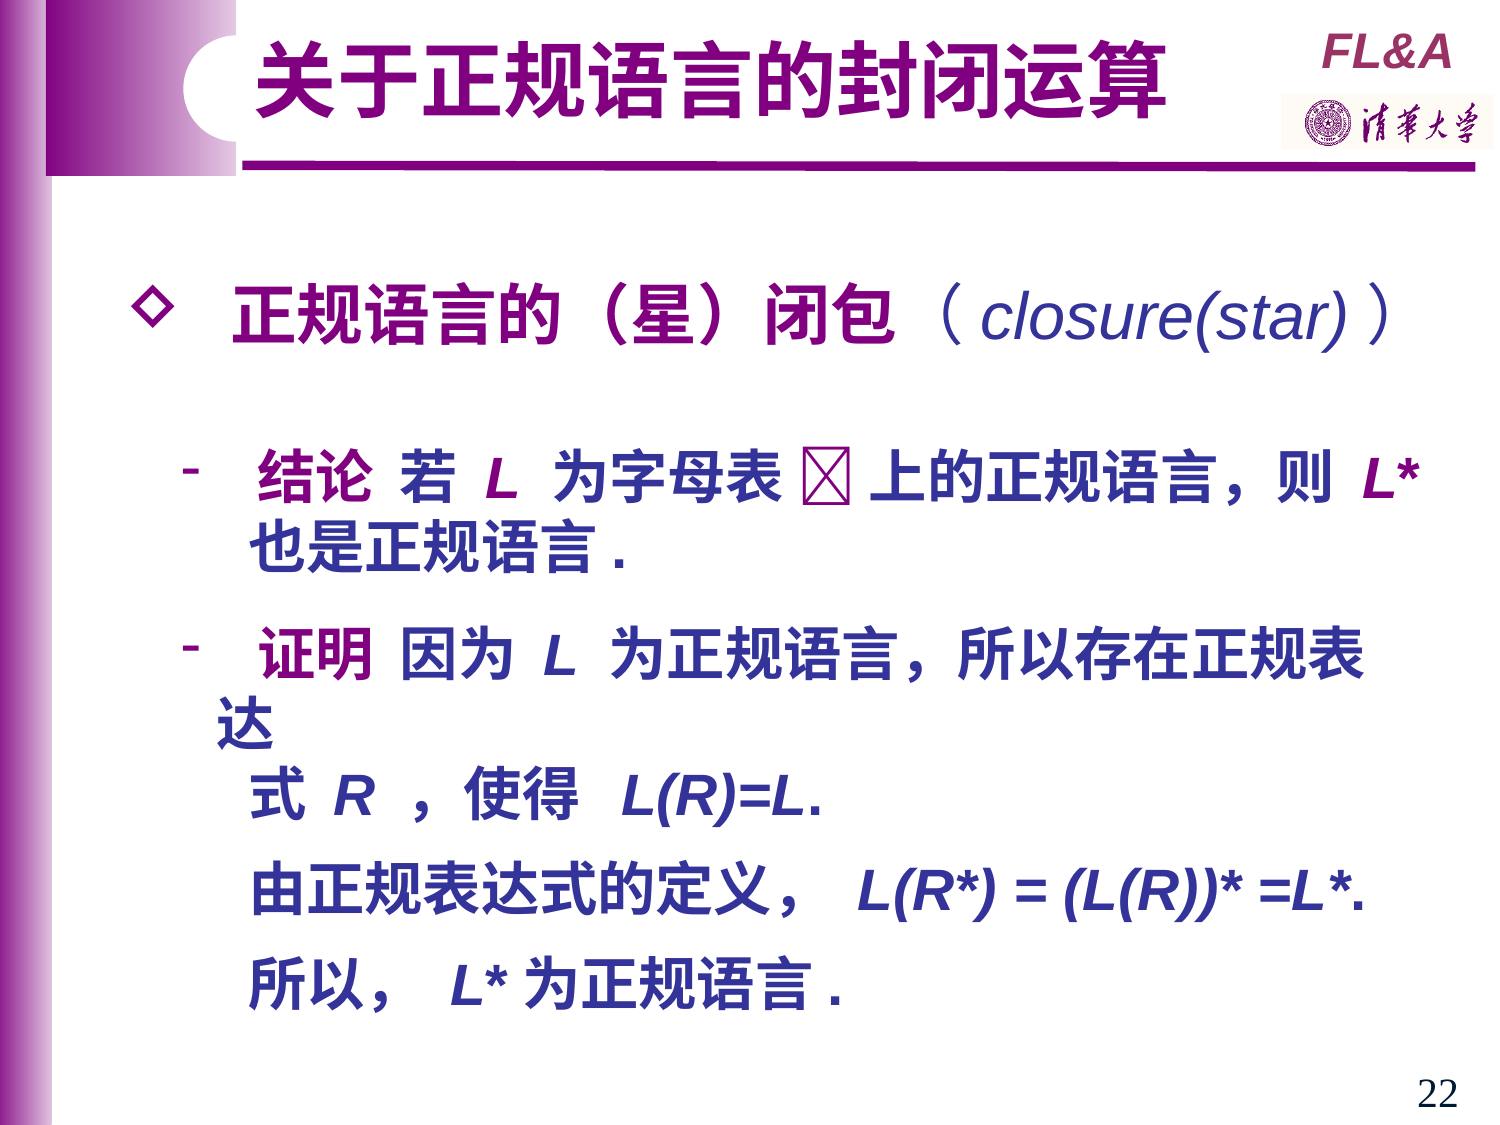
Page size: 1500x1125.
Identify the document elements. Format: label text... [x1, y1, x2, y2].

text_box 正规语言的（星）闭包（closure(star)） [108, 255, 1459, 362]
text_box 关于正规语言的封闭运算 [239, 32, 1185, 137]
text_box 22 [1376, 1058, 1500, 1124]
text_box 结论 若 L 为字母表  上的正规语言，则 L* 也是正规语言. [166, 432, 1459, 588]
text_box 证明 因为 L 为正规语言，所以存在正规表达 式 R ，使得 L(R)=L. 由正规表达式的定义， L(R*) = (L(R))* =L*. 所以， L*为正规语言. [166, 609, 1436, 1025]
picture [1281, 94, 1495, 149]
